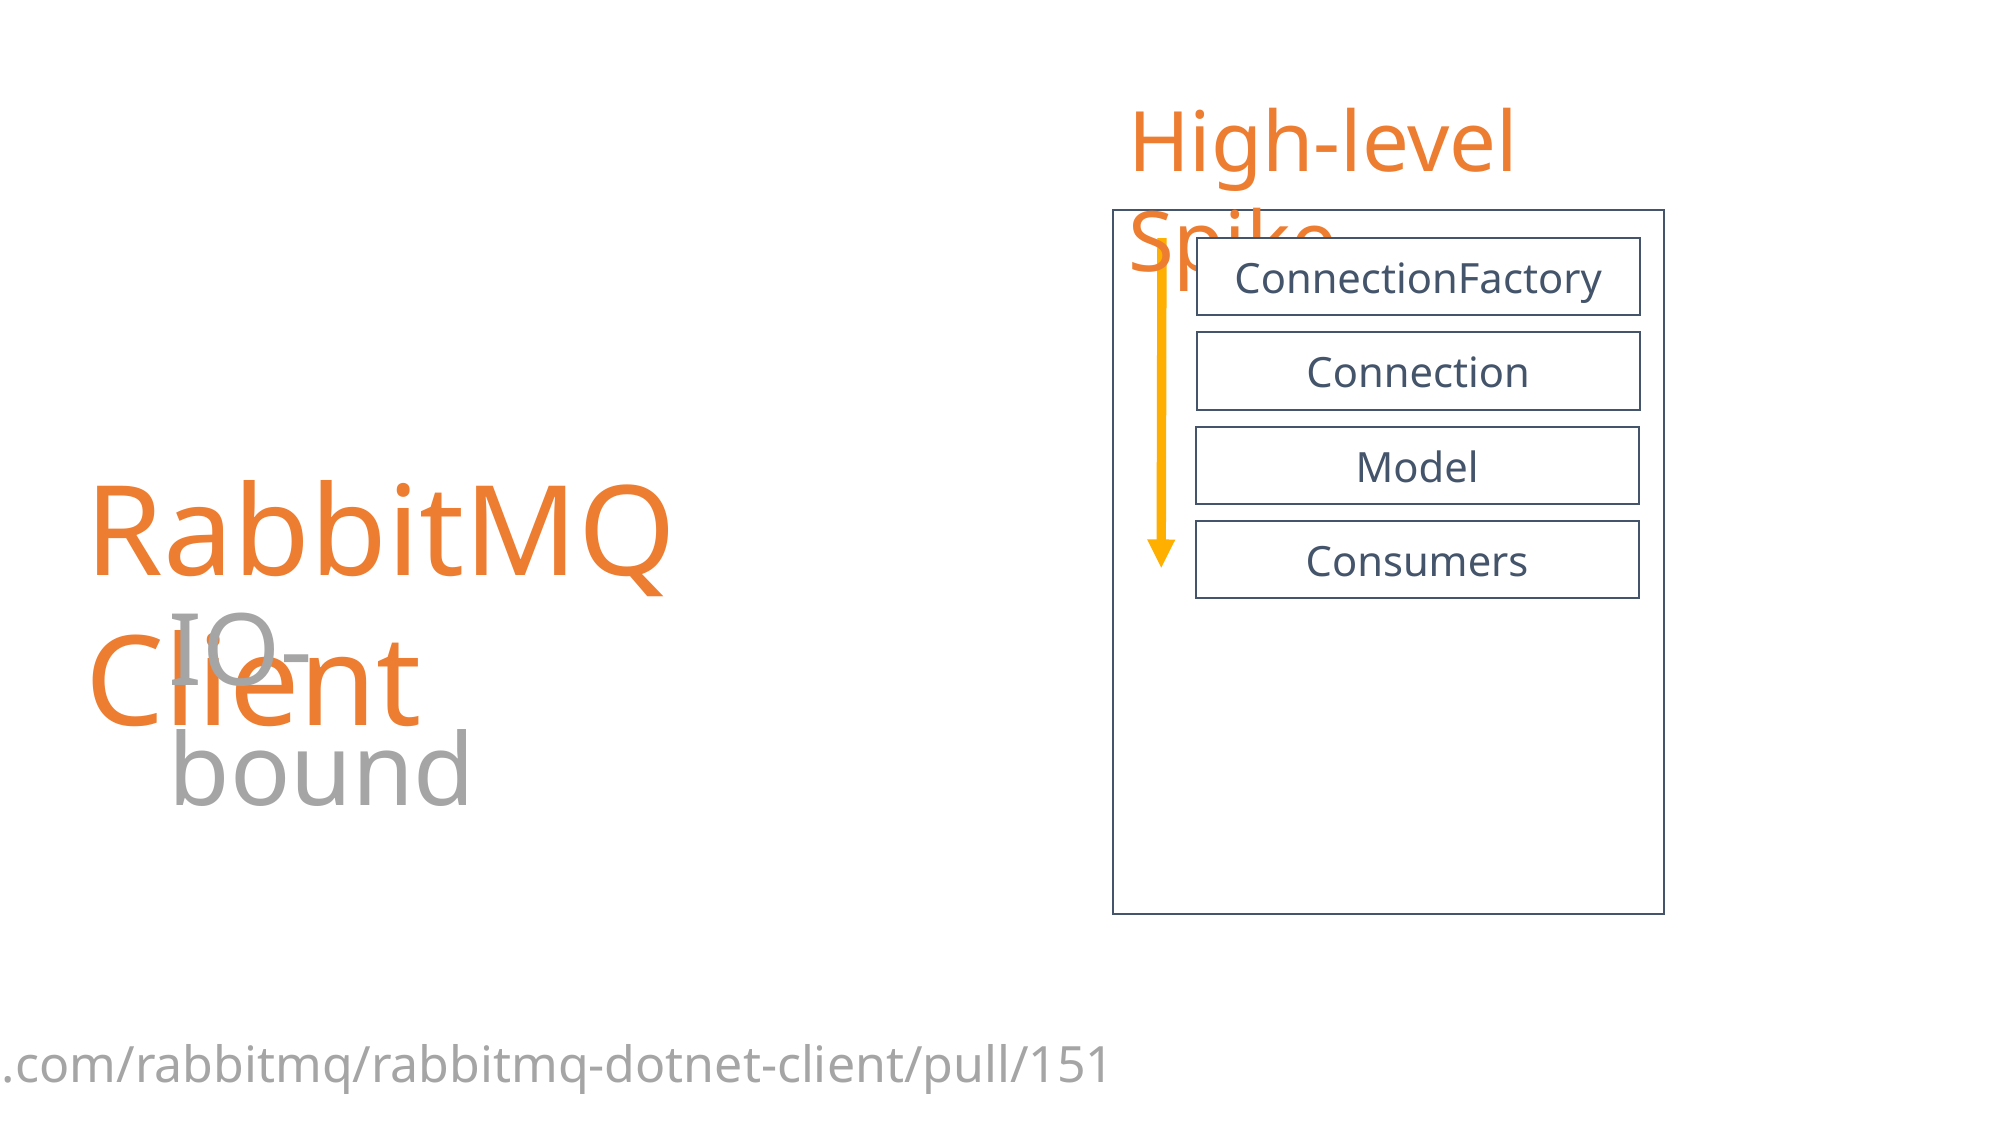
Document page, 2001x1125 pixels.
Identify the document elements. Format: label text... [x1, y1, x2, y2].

text_box RabbitMQ Client [71, 442, 892, 758]
text_box Connection [1196, 331, 1641, 411]
text_box High-level Spike [1113, 80, 1576, 296]
text_box Consumers [1195, 520, 1640, 599]
text_box Model [1195, 426, 1640, 505]
text_box IO-bound [153, 578, 552, 833]
text_box github.com/rabbitmq/rabbitmq-dotnet-client/pull/151 [0, 1025, 1130, 1100]
text_box ConnectionFactory [1196, 237, 1641, 316]
text_box [1112, 209, 1665, 915]
